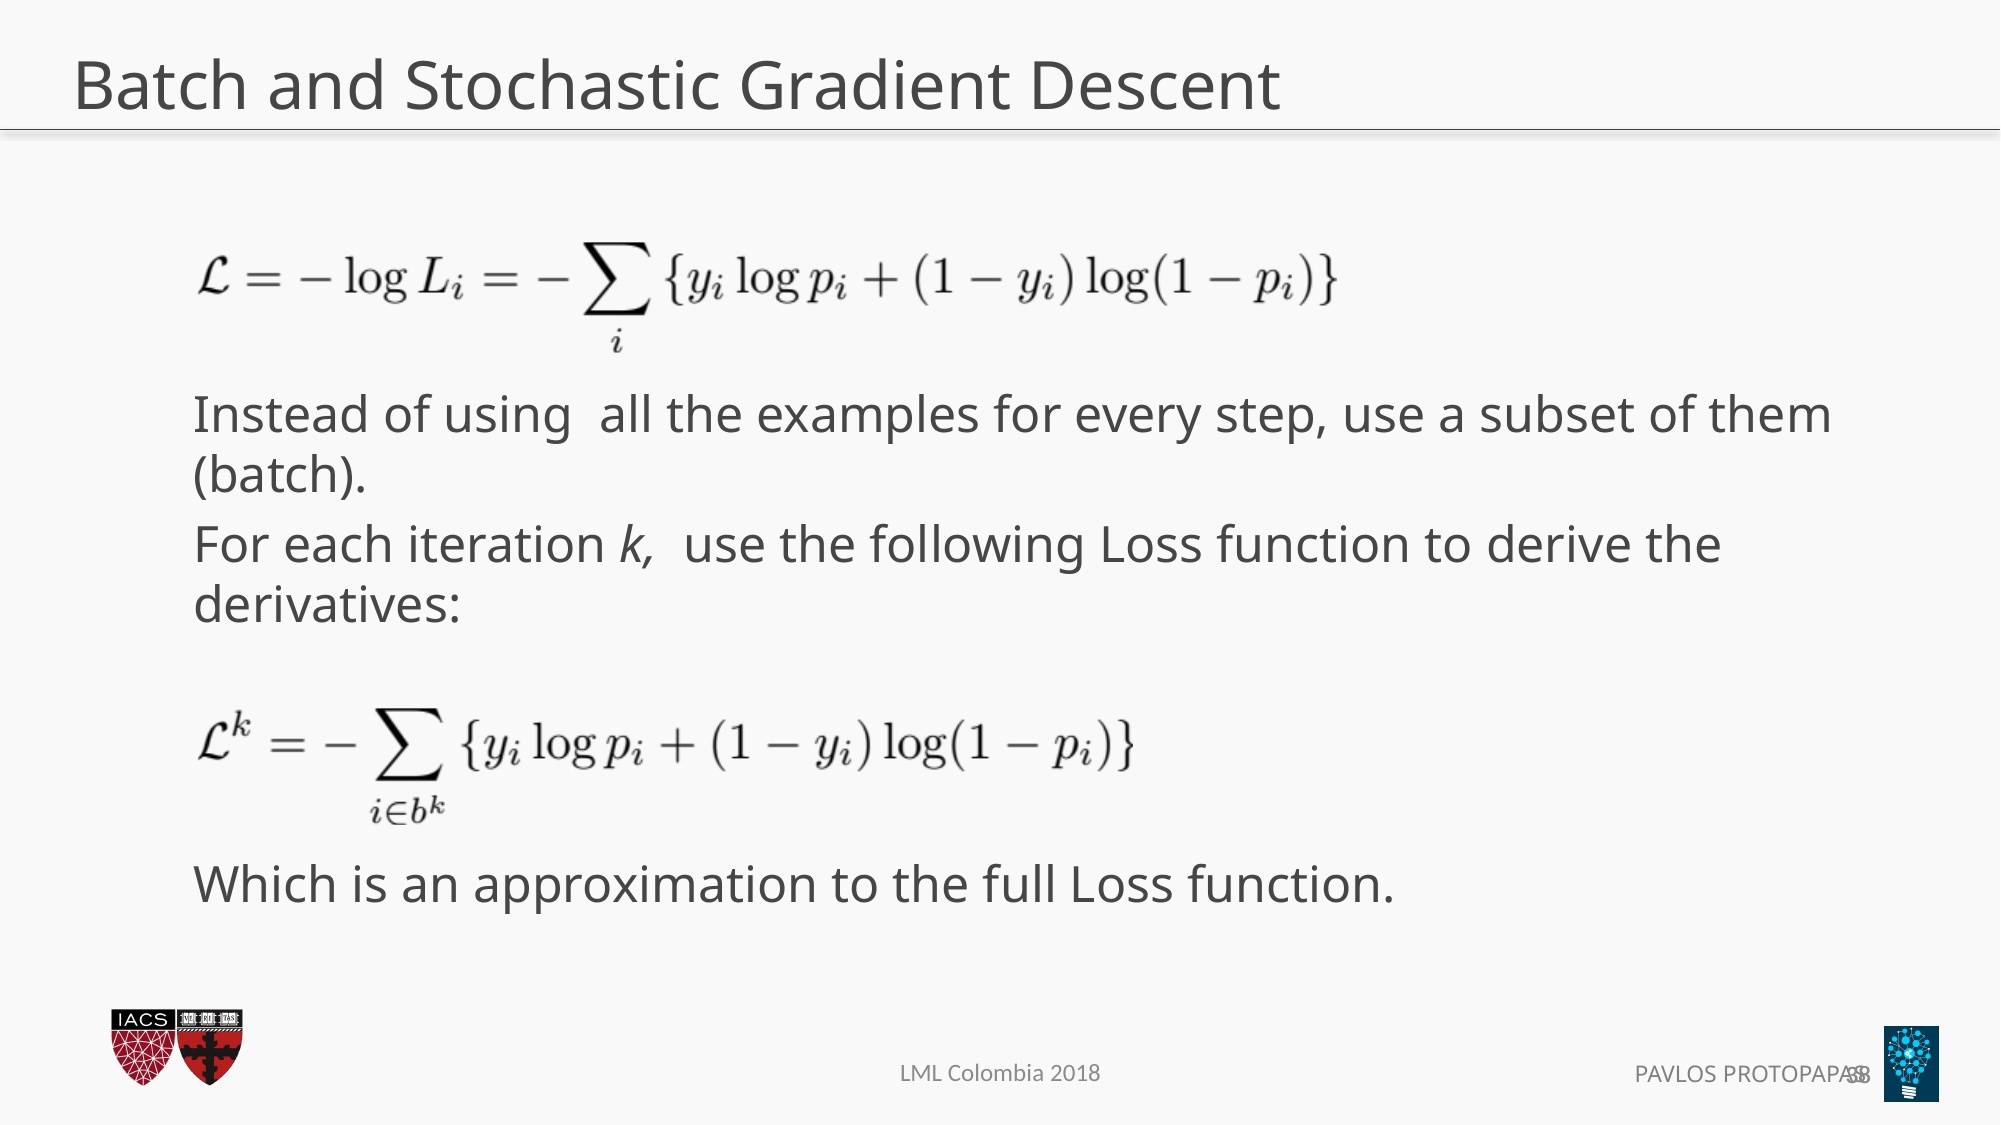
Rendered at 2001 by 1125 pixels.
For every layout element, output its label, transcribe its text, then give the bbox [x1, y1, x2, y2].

picture [1905, 1049, 1913, 1058]
picture [197, 707, 1134, 825]
picture [1903, 1086, 1915, 1098]
picture [109, 1009, 243, 1086]
list Instead of using all the examples for every step, use a subset of them (batch). For each iteration k, use the following Loss function to derive the derivatives: Which is an approximation to the full Loss function. [178, 374, 1873, 722]
title Batch and Stochastic Gradient Descent [57, 35, 1943, 162]
picture [197, 241, 1338, 353]
slide_number 38 [1419, 1043, 1886, 1104]
